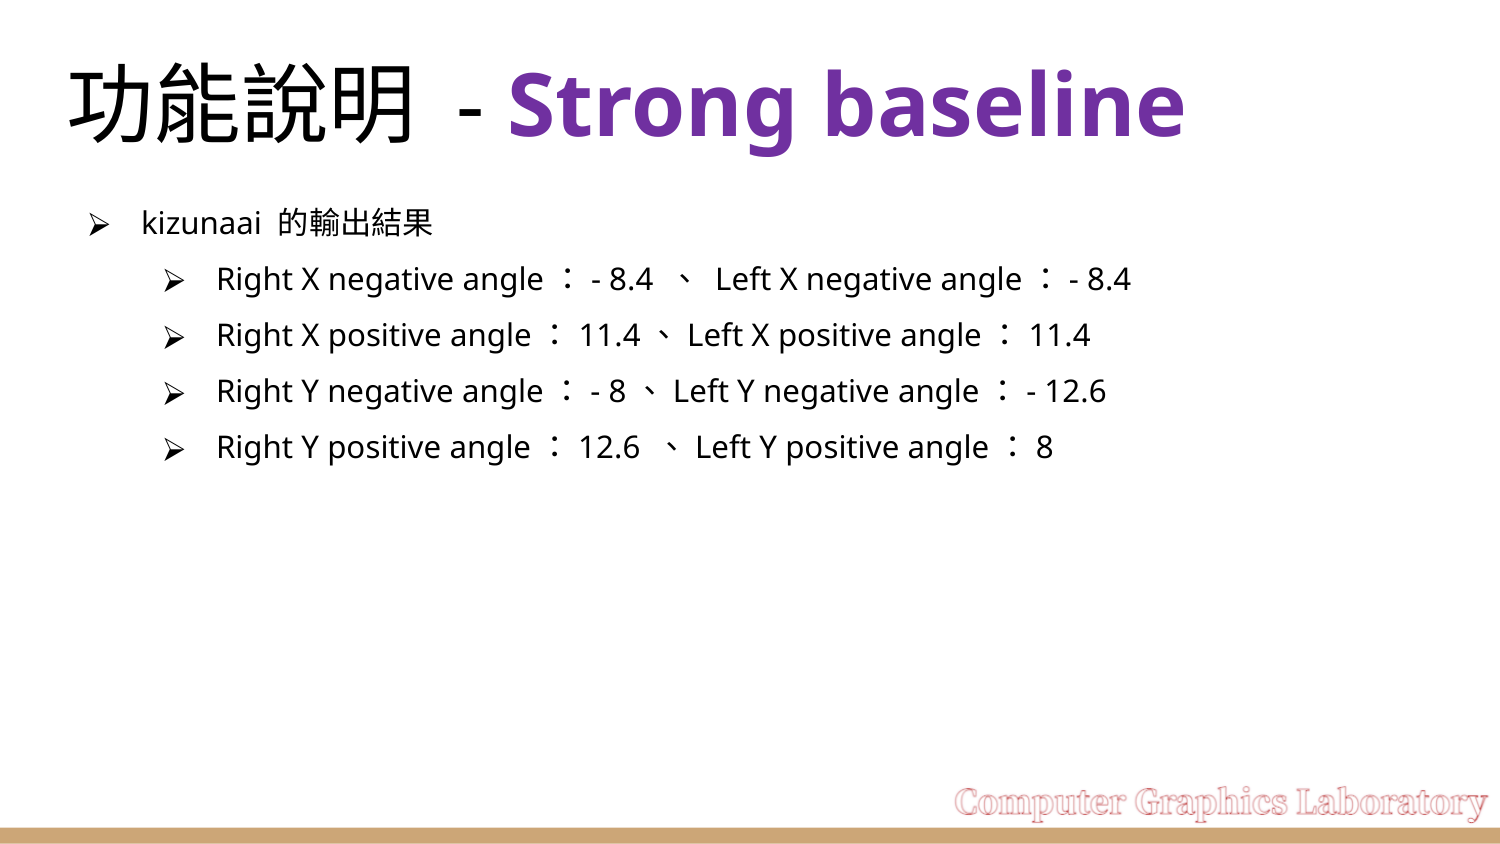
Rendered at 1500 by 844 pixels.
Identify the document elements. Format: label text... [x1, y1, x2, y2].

list kizunaai 的輸出結果 Right X negative angle：- 8.4 、 Left X negative angle：- 8.4 Right X positive angle：11.4、Left X positive angle：11.4 Right Y negative angle：- 8、Left Y negative angle：- 12.6 Right Y positive angle：12.6 、Left Y positive angle：8 [51, 169, 1449, 720]
title 功能說明 - Strong baseline [51, 32, 1449, 169]
